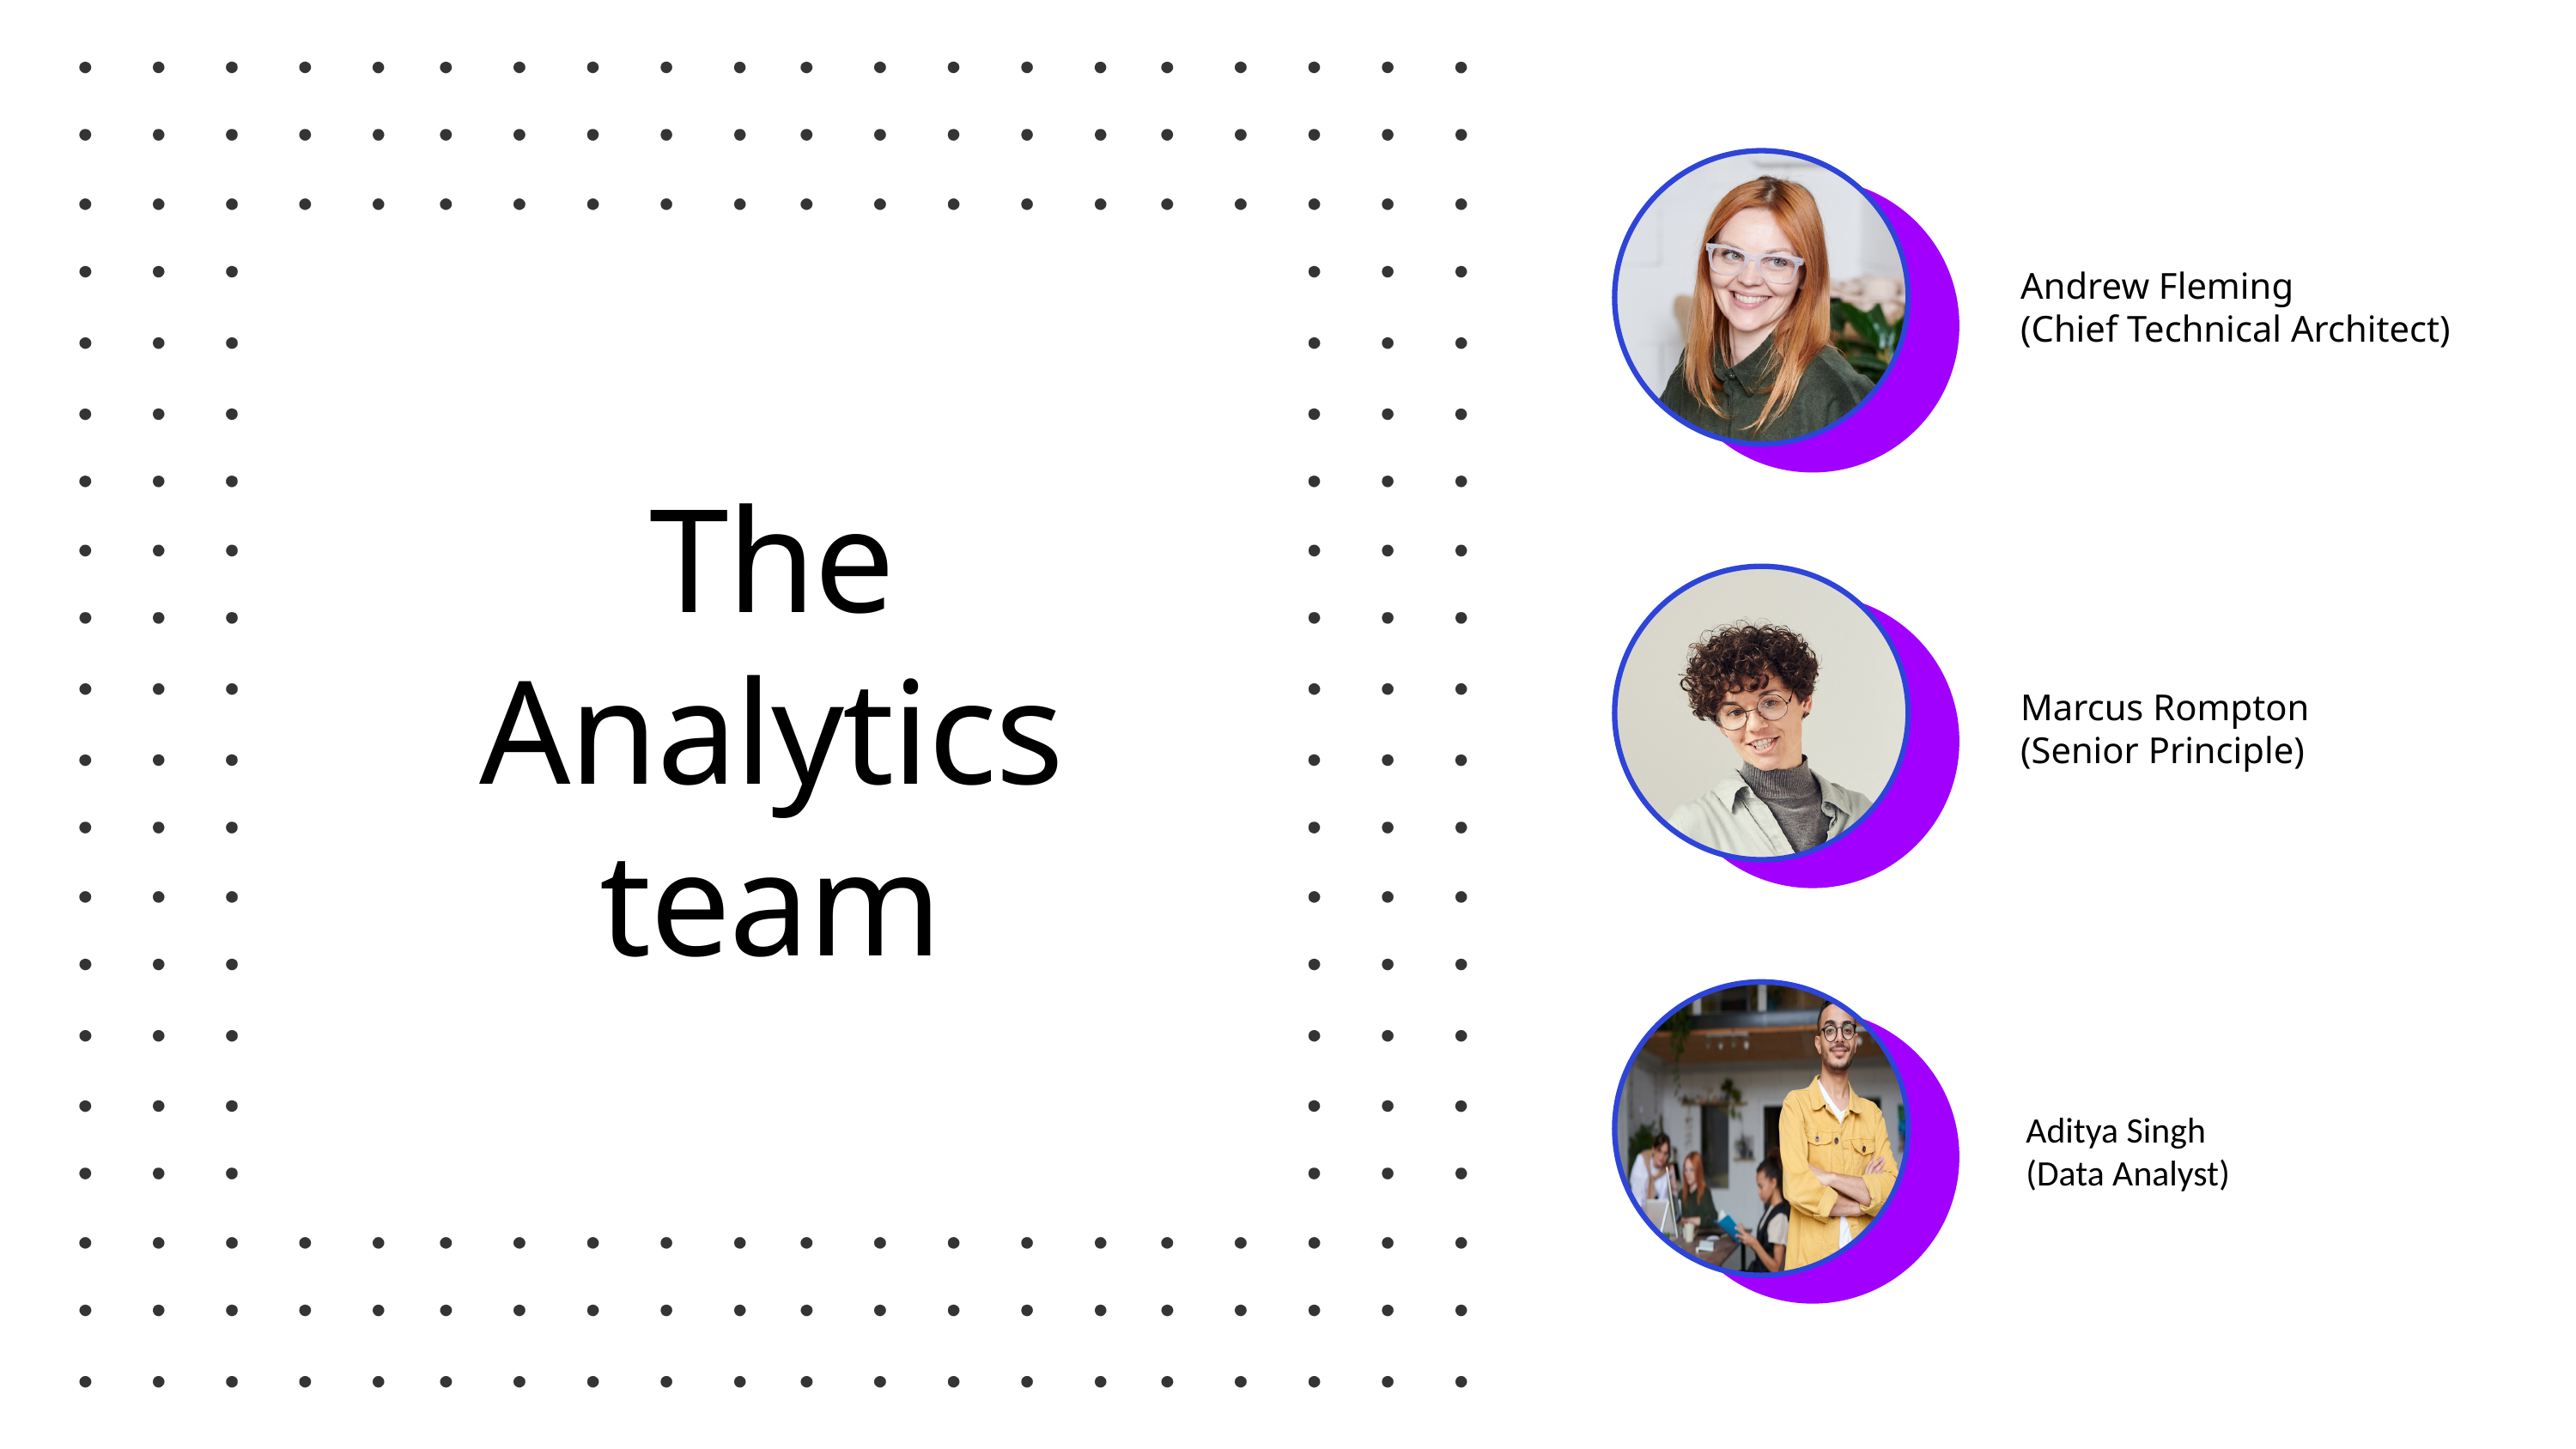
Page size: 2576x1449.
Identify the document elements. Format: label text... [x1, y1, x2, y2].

text_box Marcus Rompton (Senior Principle) [2008, 678, 2541, 778]
text_box Andrew Fleming (Chief Technical Architect) [2008, 257, 2541, 356]
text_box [1607, 144, 1916, 451]
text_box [1607, 563, 1916, 863]
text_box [1607, 975, 1916, 1282]
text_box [1665, 594, 1960, 888]
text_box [70, 57, 1472, 1392]
text_box Aditya Singh (Data Analyst) [2013, 1100, 2433, 1199]
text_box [1665, 179, 1960, 473]
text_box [1665, 1009, 1960, 1304]
